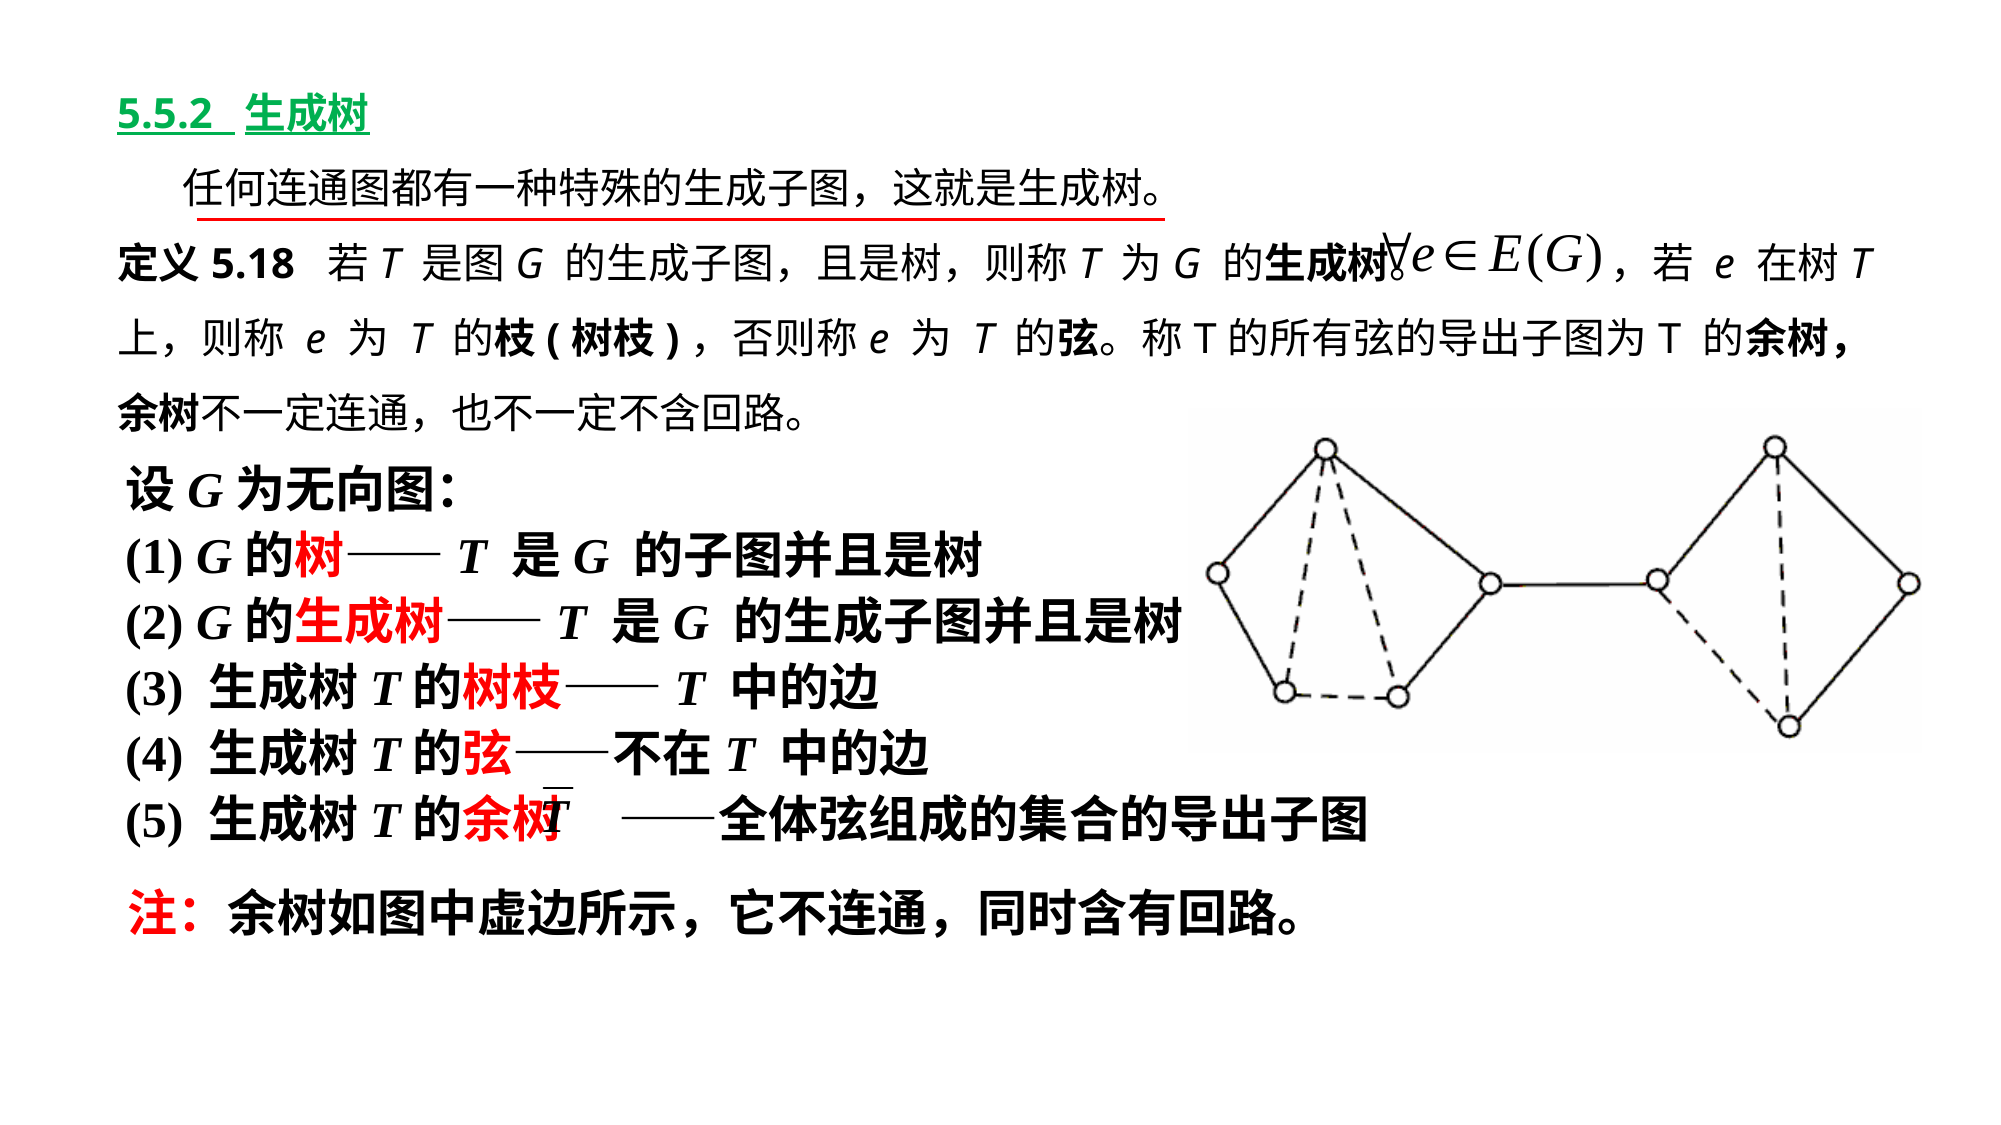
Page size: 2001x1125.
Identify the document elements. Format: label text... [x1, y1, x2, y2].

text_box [1365, 219, 1615, 298]
list 5.5.2 生成树 任何连通图都有一种特殊的生成子图，这就是生成树。 定义5.18 若T 是图G 的生成子图，且是树，则称T 为G 的生成树。 ，若 e 在树T 上，则称 e 为 T 的枝(树枝)，否则称e 为 T 的弦。称T的所有弦的导出子图为T 的余树，余树不一定连通，也不一定不含回路。 [102, 54, 1886, 442]
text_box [64, 444, 1387, 855]
picture [1188, 408, 1922, 753]
text_box 注：余树如图中虚边所示，它不连通，同时含有回路。 [112, 874, 1343, 950]
